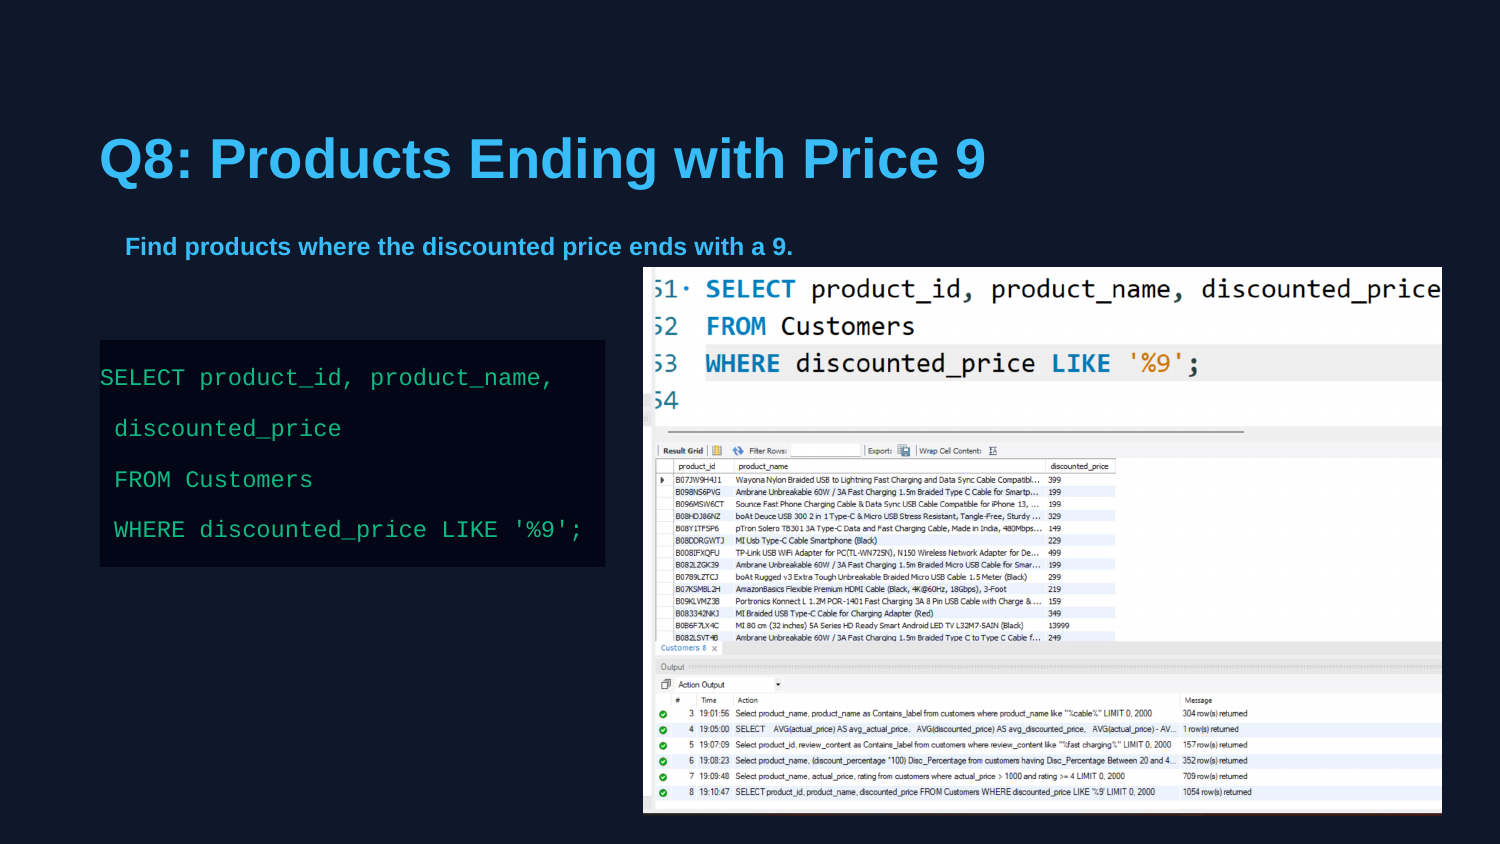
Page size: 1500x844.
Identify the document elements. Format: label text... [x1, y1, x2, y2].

text_box Find products where the discounted price ends with a 9. [99, 204, 1400, 290]
text_box SELECT product_id, product_name, discounted_price FROM Customers WHERE discounted_price LIKE '%9'; [99, 339, 643, 567]
text_box Q8: Products Ending with Price 9 [99, 99, 1426, 168]
picture [643, 267, 1442, 816]
